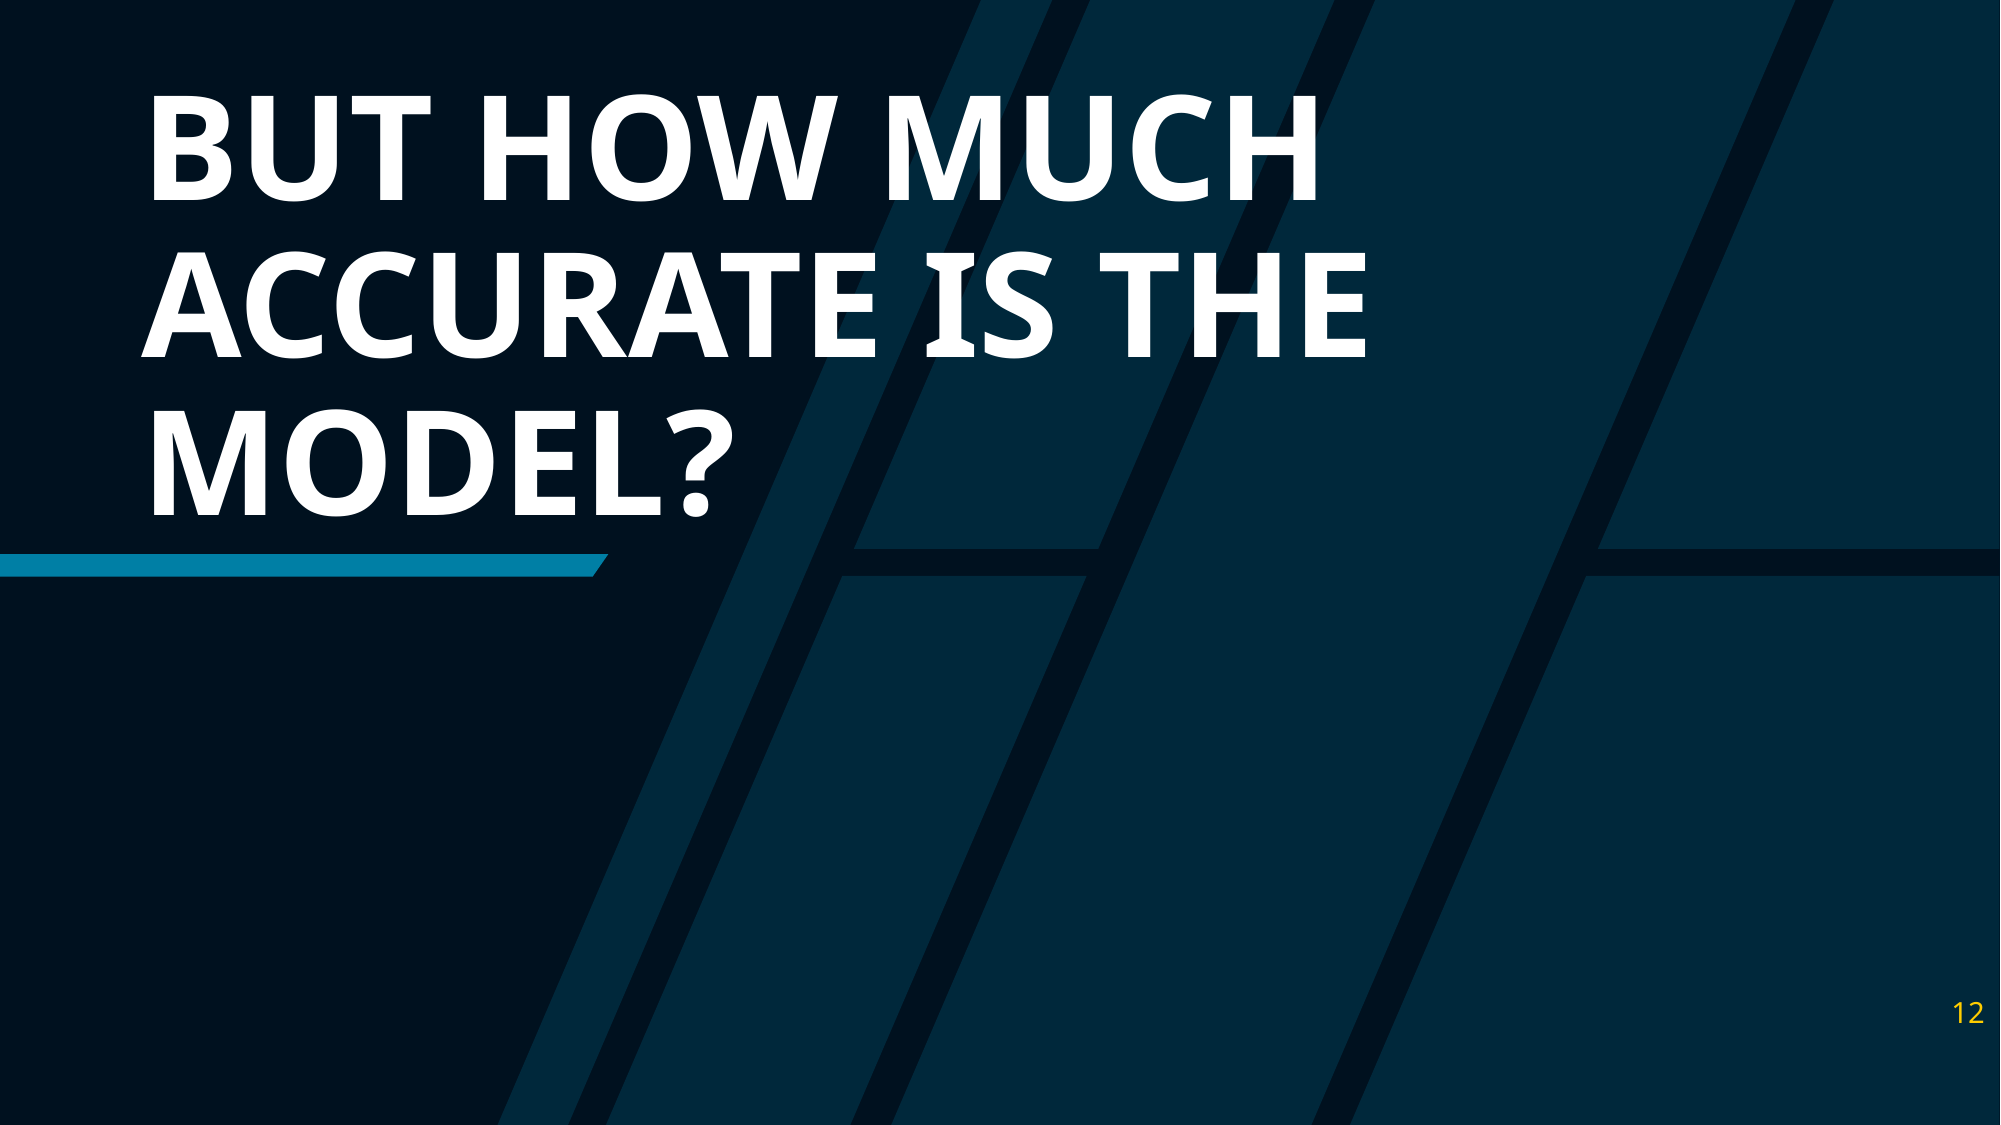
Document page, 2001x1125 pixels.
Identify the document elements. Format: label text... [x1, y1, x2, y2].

title BUT HOW MUCH ACCURATE IS THE MODEL? [126, 66, 1851, 554]
slide_number 12 [1909, 984, 2000, 1045]
